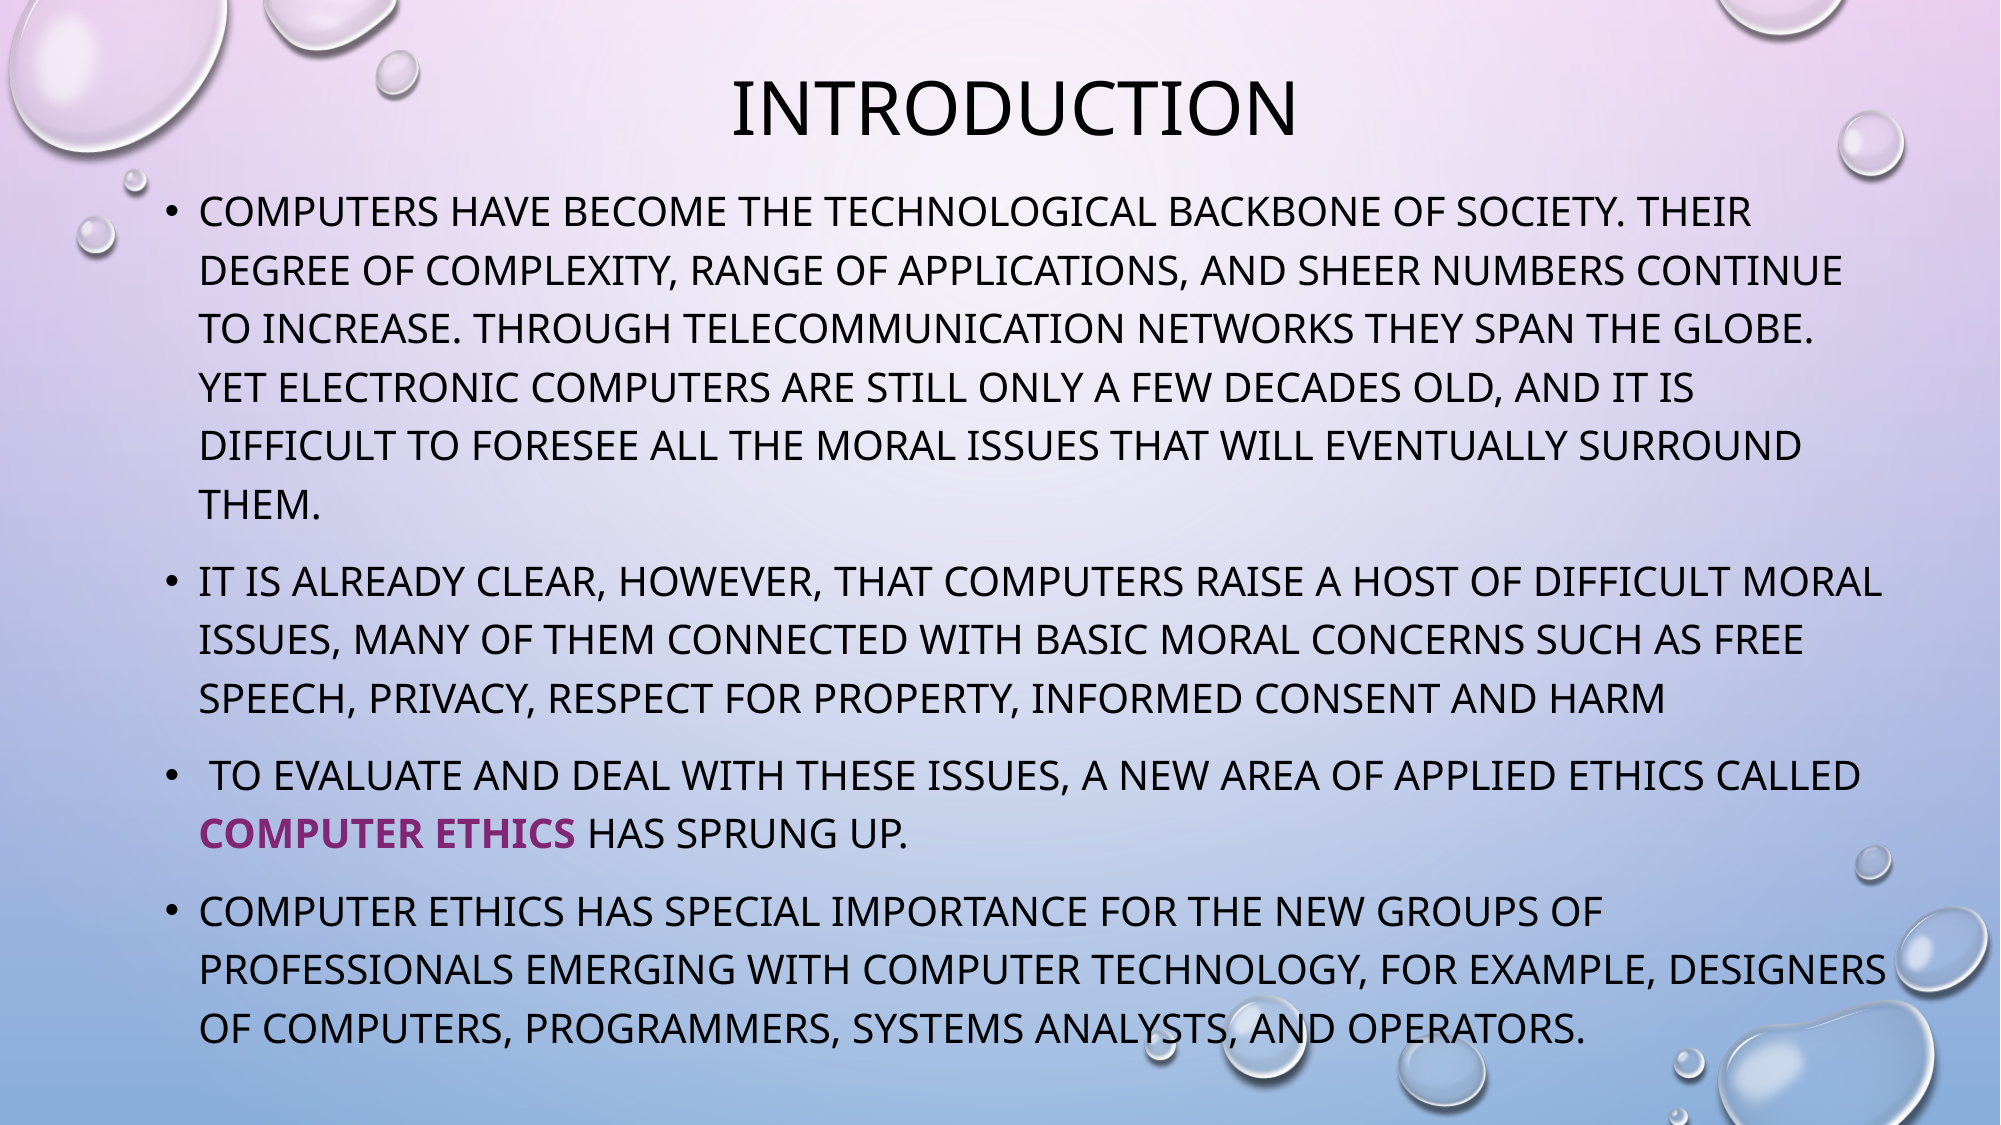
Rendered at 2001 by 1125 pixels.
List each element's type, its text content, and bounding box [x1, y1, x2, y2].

title INTRODUCTION [166, 53, 1867, 168]
list Computers have become the technological backbone of society. Their degree of complexity, range of applications, and sheer numbers continue to increase. Through telecommunication networks they span the globe. Yet electronic computers are still only a few decades old, and it is difficult to foresee all the moral issues that will eventually surround them. It is already clear, however, that computers raise a host of difficult moral issues, many of them connected with basic moral concerns such as free speech, privacy, respect for property, informed consent and harm To evaluate and deal with these issues, a new area of applied ethics called computer ethics has sprung up. Computer ethics has special importance for the new groups of professionals emerging with computer technology, for example, designers of computers, programmers, systems analysts, and operators. [149, 168, 1906, 1125]
picture [0, 0, 2000, 1125]
